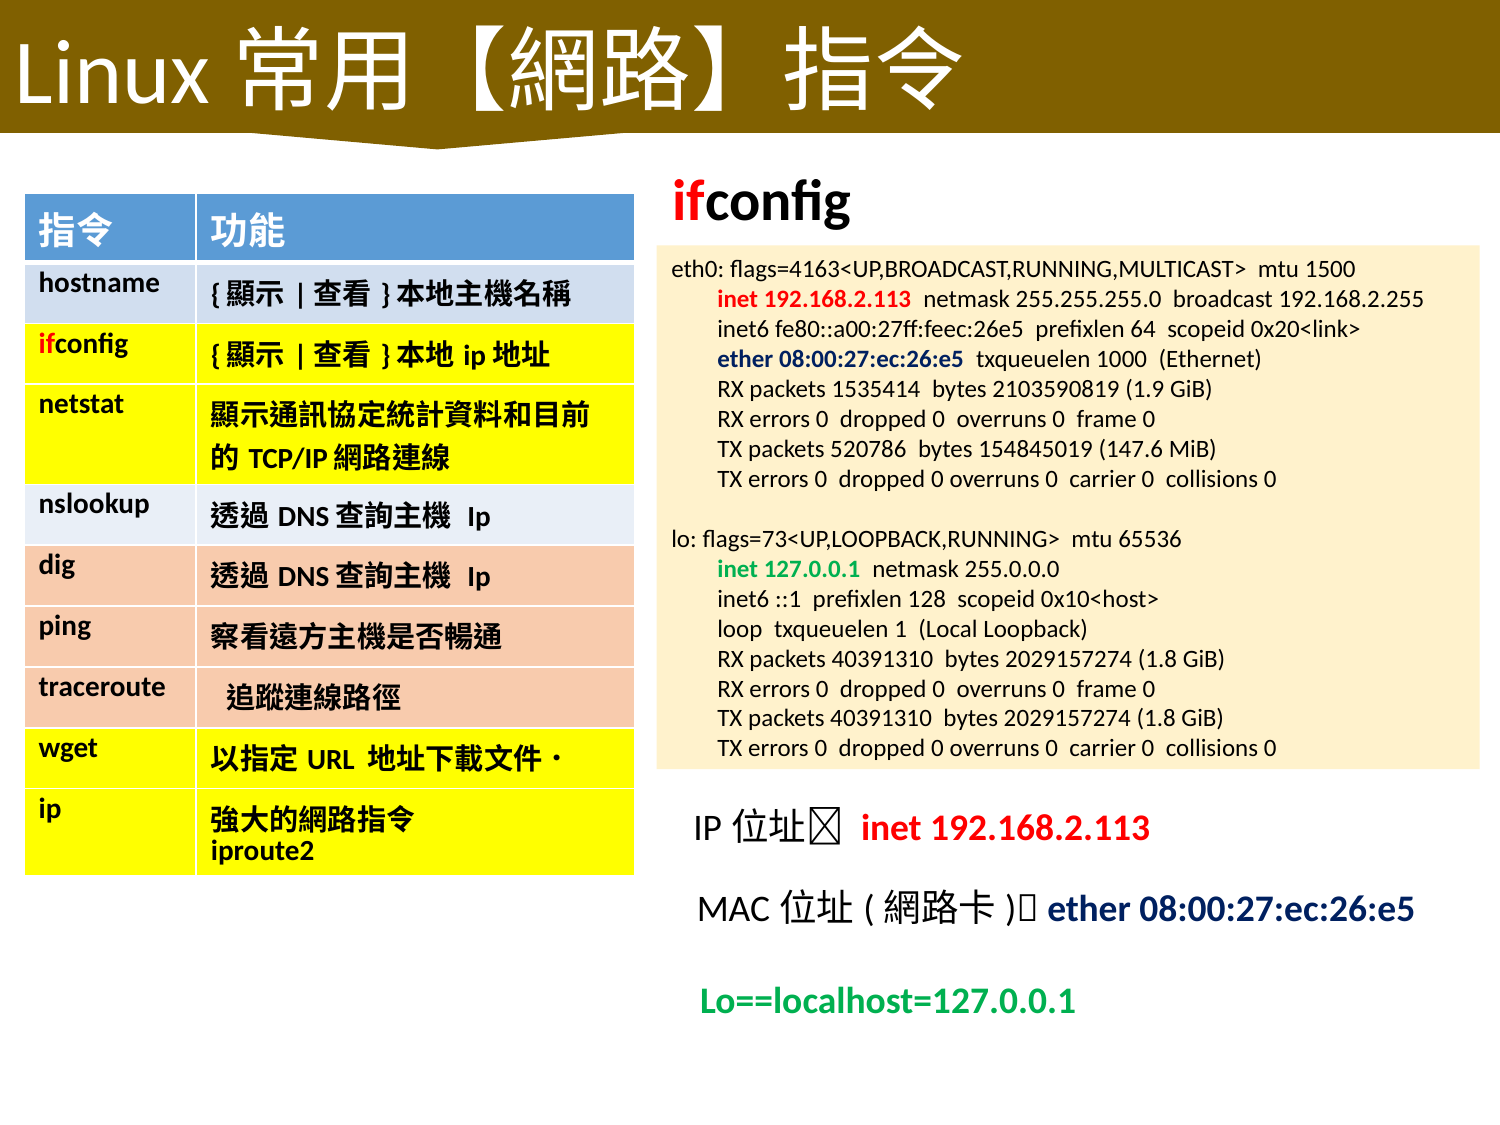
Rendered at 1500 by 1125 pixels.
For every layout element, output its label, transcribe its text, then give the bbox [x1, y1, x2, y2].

table_header 功能 [197, 194, 634, 260]
table_cell 以指定URL 地址下載文件． [197, 729, 634, 788]
table_cell 追蹤連線路徑 [197, 668, 634, 727]
table_cell wget [25, 729, 195, 788]
text_box Linux常用【網路】指令 [0, 0, 1500, 151]
table_cell nslookup [25, 485, 195, 544]
text_box Lo==localhost=127.0.0.1 [685, 968, 1092, 1029]
text_box IP位址 inet 192.168.2.113 [678, 795, 1174, 856]
table_cell 透過DNS查詢主機 Ip [197, 546, 634, 605]
table_cell ping [25, 607, 195, 666]
table_cell 察看遠方主機是否暢通 [197, 607, 634, 666]
table_header 指令 [25, 194, 195, 260]
table_cell 強大的網路指令 iproute2 [197, 789, 634, 875]
table_cell 顯示通訊協定統計資料和目前的TCP/IP網路連線 [197, 385, 634, 484]
table_cell netstat [25, 385, 195, 484]
table_cell traceroute [25, 668, 195, 727]
text_box eth0: flags=4163<UP,BROADCAST,RUNNING,MULTICAST> mtu 1500 inet 192.168.2.113 netmask 255.255.255.0 broadcast 192.168.2.255 inet6 fe80::a00:27ff:feec:26e5 prefixlen 64 scopeid 0x20<link> ether 08:00:27:ec:26:e5 txqueuelen 1000 (Ethernet) RX packets 1535414 bytes 2103590819 (1.9 GiB) RX errors 0 dropped 0 overruns 0 frame 0 TX packets 520786 bytes 154845019 (147.6 MiB) TX errors 0 dropped 0 overruns 0 carrier 0 collisions 0 lo: flags=73<UP,LOOPBACK,RUNNING> mtu 65536 inet 127.0.0.1 netmask 255.0.0.0 inet6 ::1 prefixlen 128 scopeid 0x10<host> loop txqueuelen 1 (Local Loopback) RX packets 40391310 bytes 2029157274 (1.8 GiB) RX errors 0 dropped 0 overruns 0 frame 0 TX packets 40391310 bytes 2029157274 (1.8 GiB) TX errors 0 dropped 0 overruns 0 carrier 0 collisions 0 [656, 245, 1480, 770]
table_cell {顯示|查看}本地主機名稱 [197, 265, 634, 323]
table_cell ip [25, 789, 195, 875]
table_cell ifconfig [25, 324, 195, 383]
table_cell 透過DNS查詢主機 Ip [197, 485, 634, 544]
text_box MAC位址(網路卡) ether 08:00:27:ec:26:e5 [682, 876, 1439, 937]
table_cell hostname [25, 265, 195, 323]
text_box ifconfig [657, 154, 866, 240]
table_cell {顯示|查看}本地ip地址 [197, 324, 634, 383]
table_cell dig [25, 546, 195, 605]
